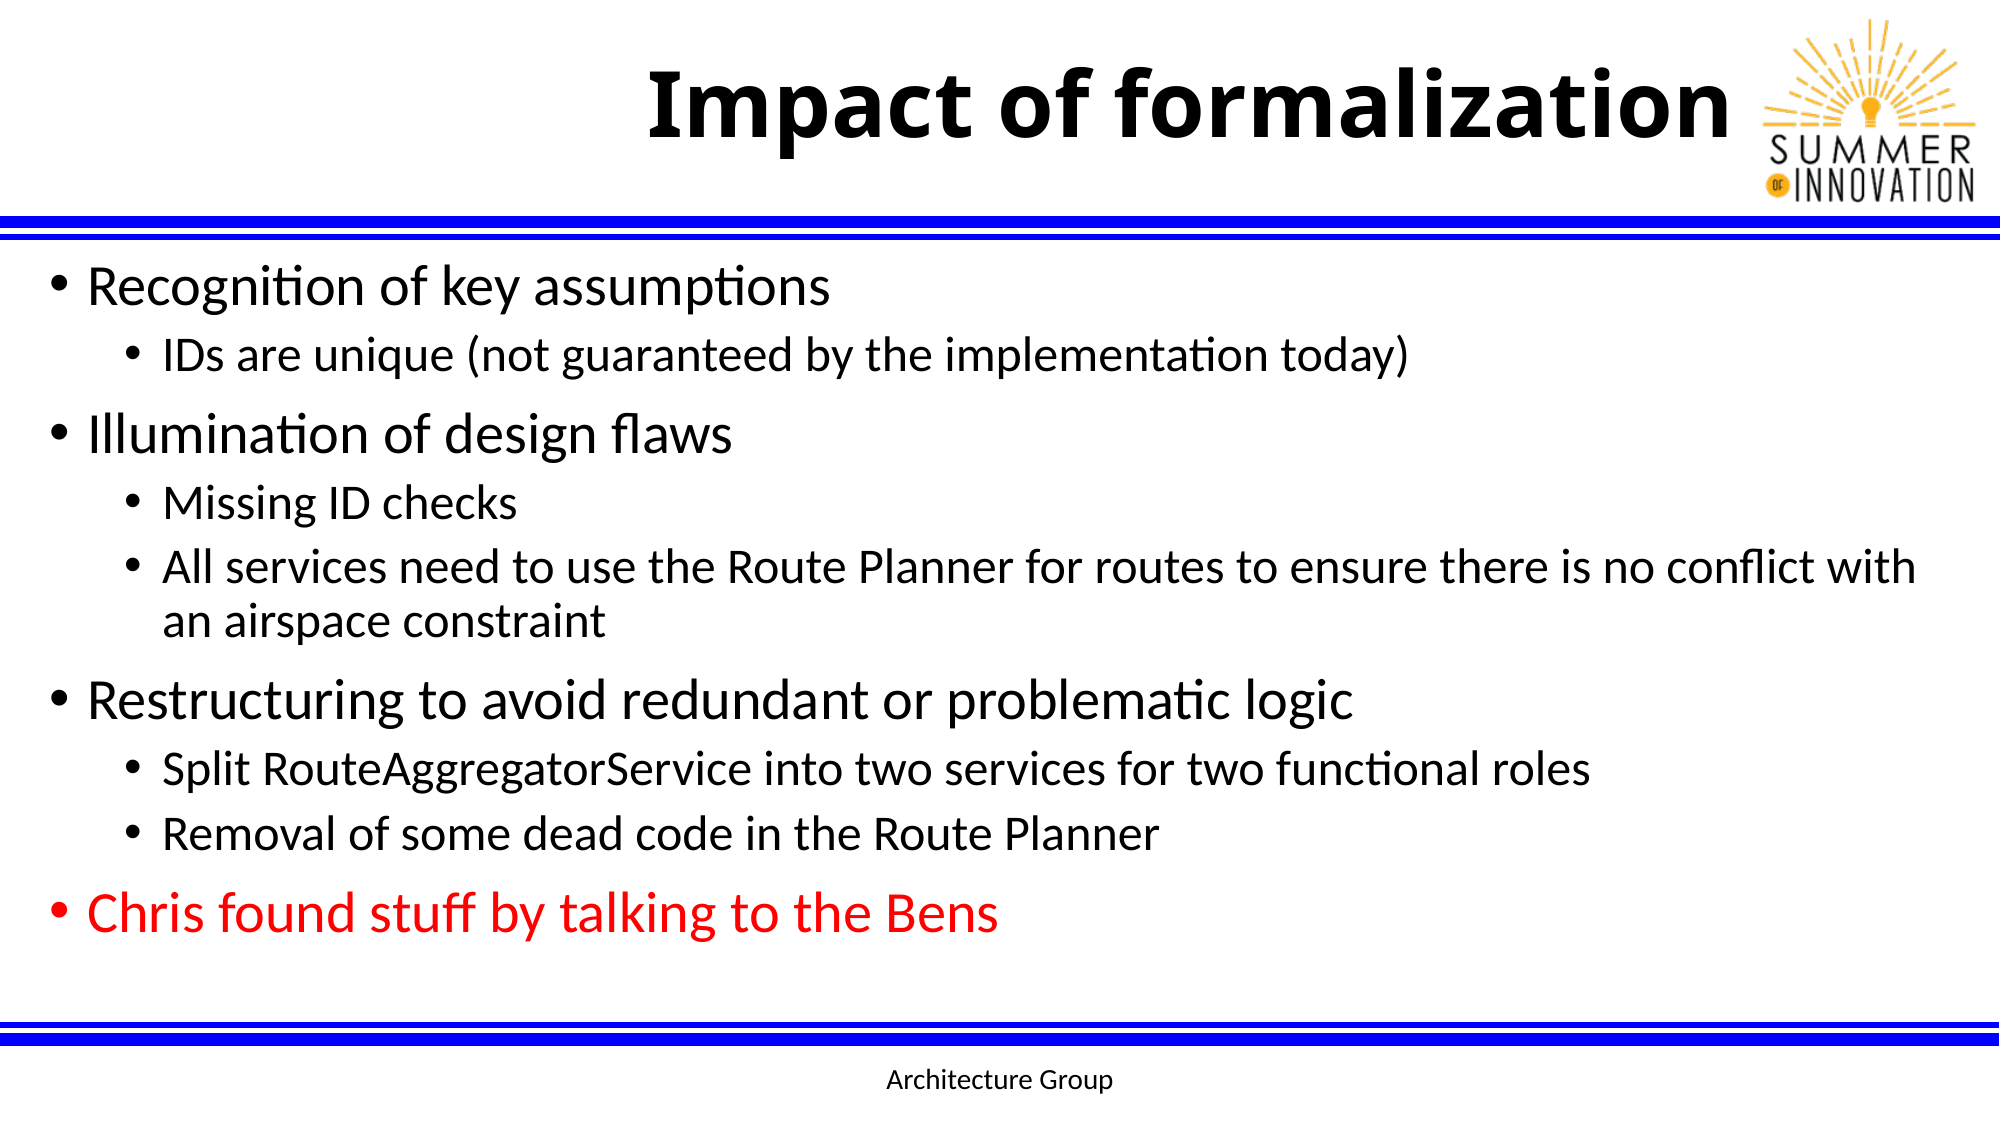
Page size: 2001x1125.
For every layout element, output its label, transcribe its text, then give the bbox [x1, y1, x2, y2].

list Recognition of key assumptions IDs are unique (not guaranteed by the implementation today) Illumination of design flaws Missing ID checks All services need to use the Route Planner for routes to ensure there is no conflict with an airspace constraint Restructuring to avoid redundant or problematic logic Split RouteAggregatorService into two services for two functional roles Removal of some dead code in the Route Planner Chris found stuff by talking to the Bens [34, 247, 1948, 1014]
picture [1753, 5, 1993, 230]
title Impact of formalization [34, 11, 1750, 205]
footer Architecture Group [662, 1053, 1338, 1104]
